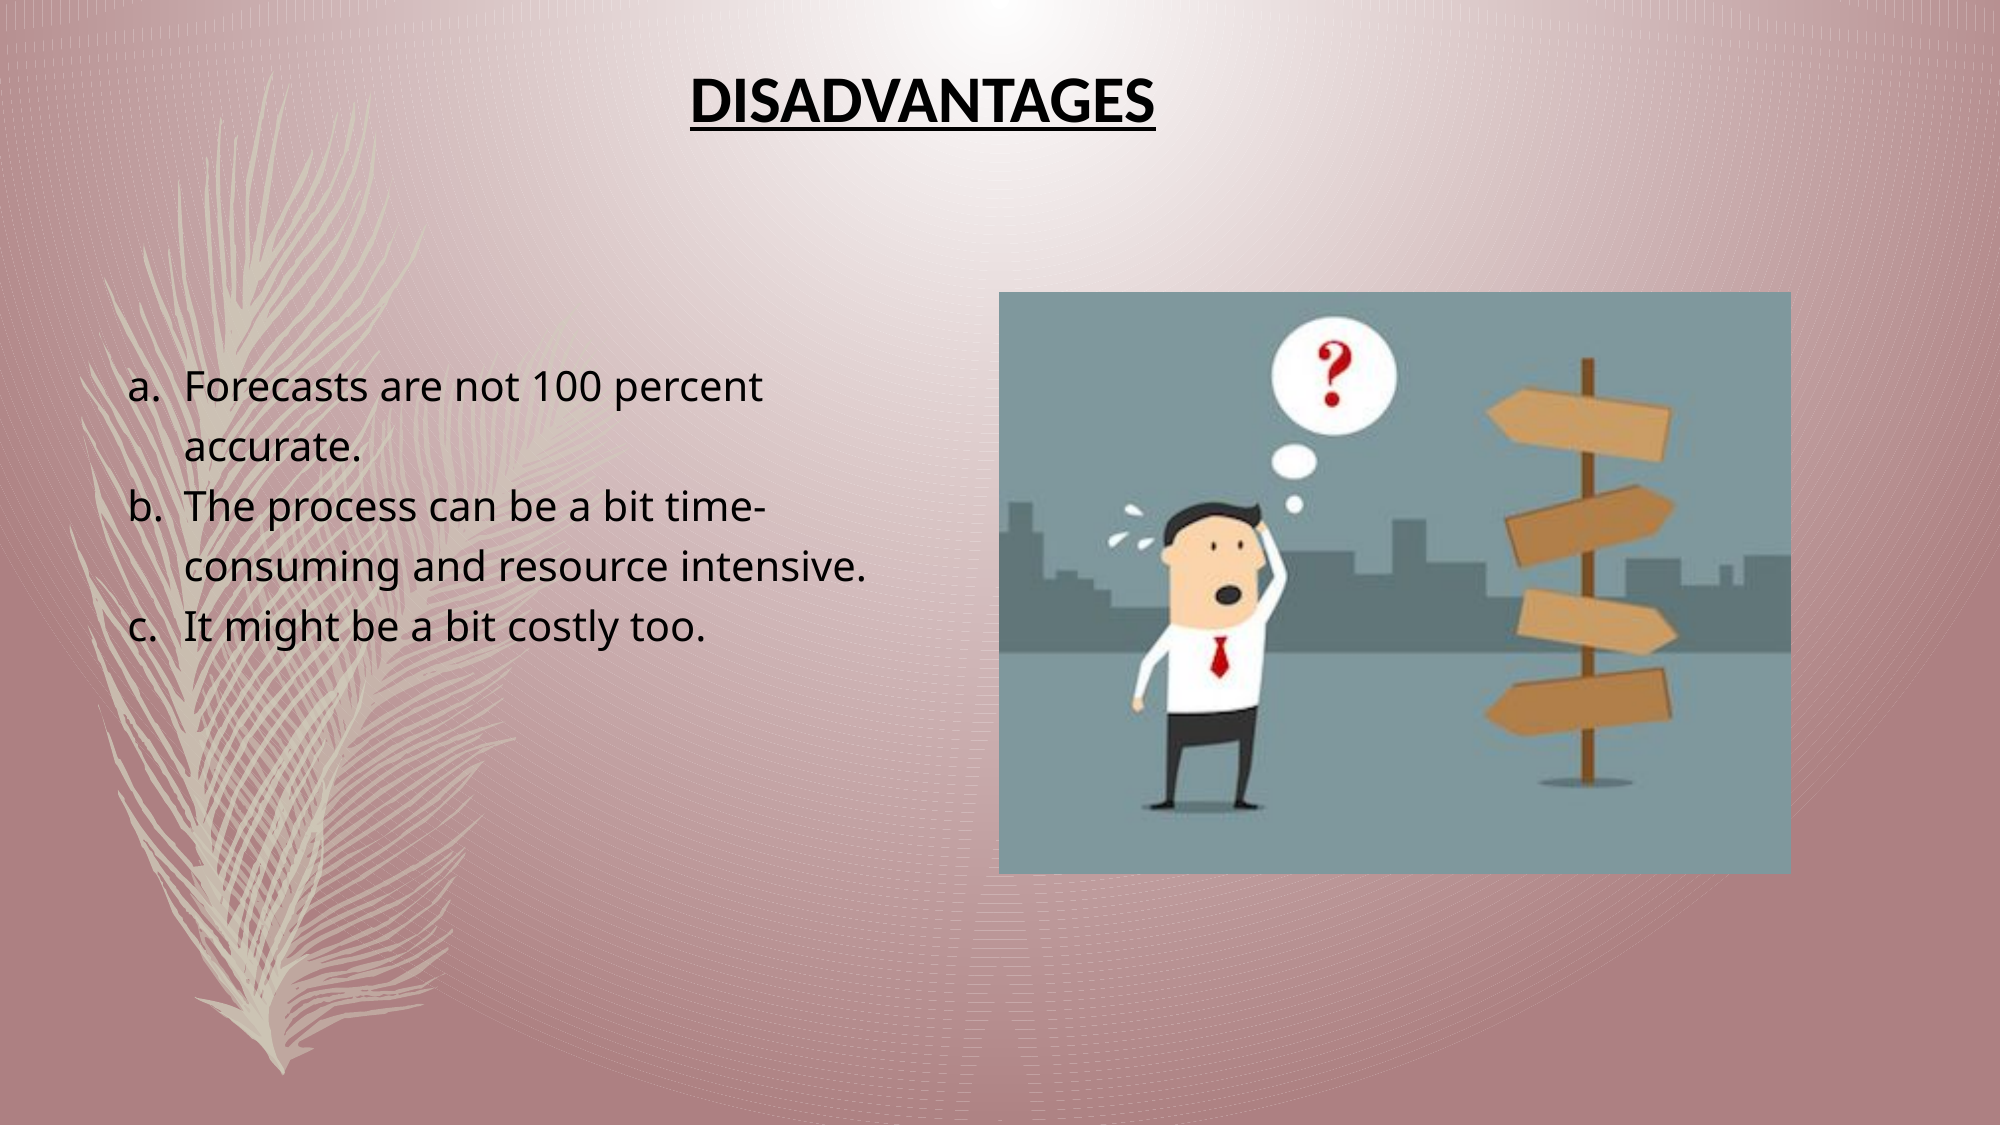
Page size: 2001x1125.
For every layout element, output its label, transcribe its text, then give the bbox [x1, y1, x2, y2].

text_box DISADVANTAGES [675, 48, 1285, 144]
picture [999, 292, 1791, 874]
text_box Forecasts are not 100 percent accurate. The process can be a bit time-consuming and resource intensive. It might be a bit costly too. [112, 342, 919, 762]
